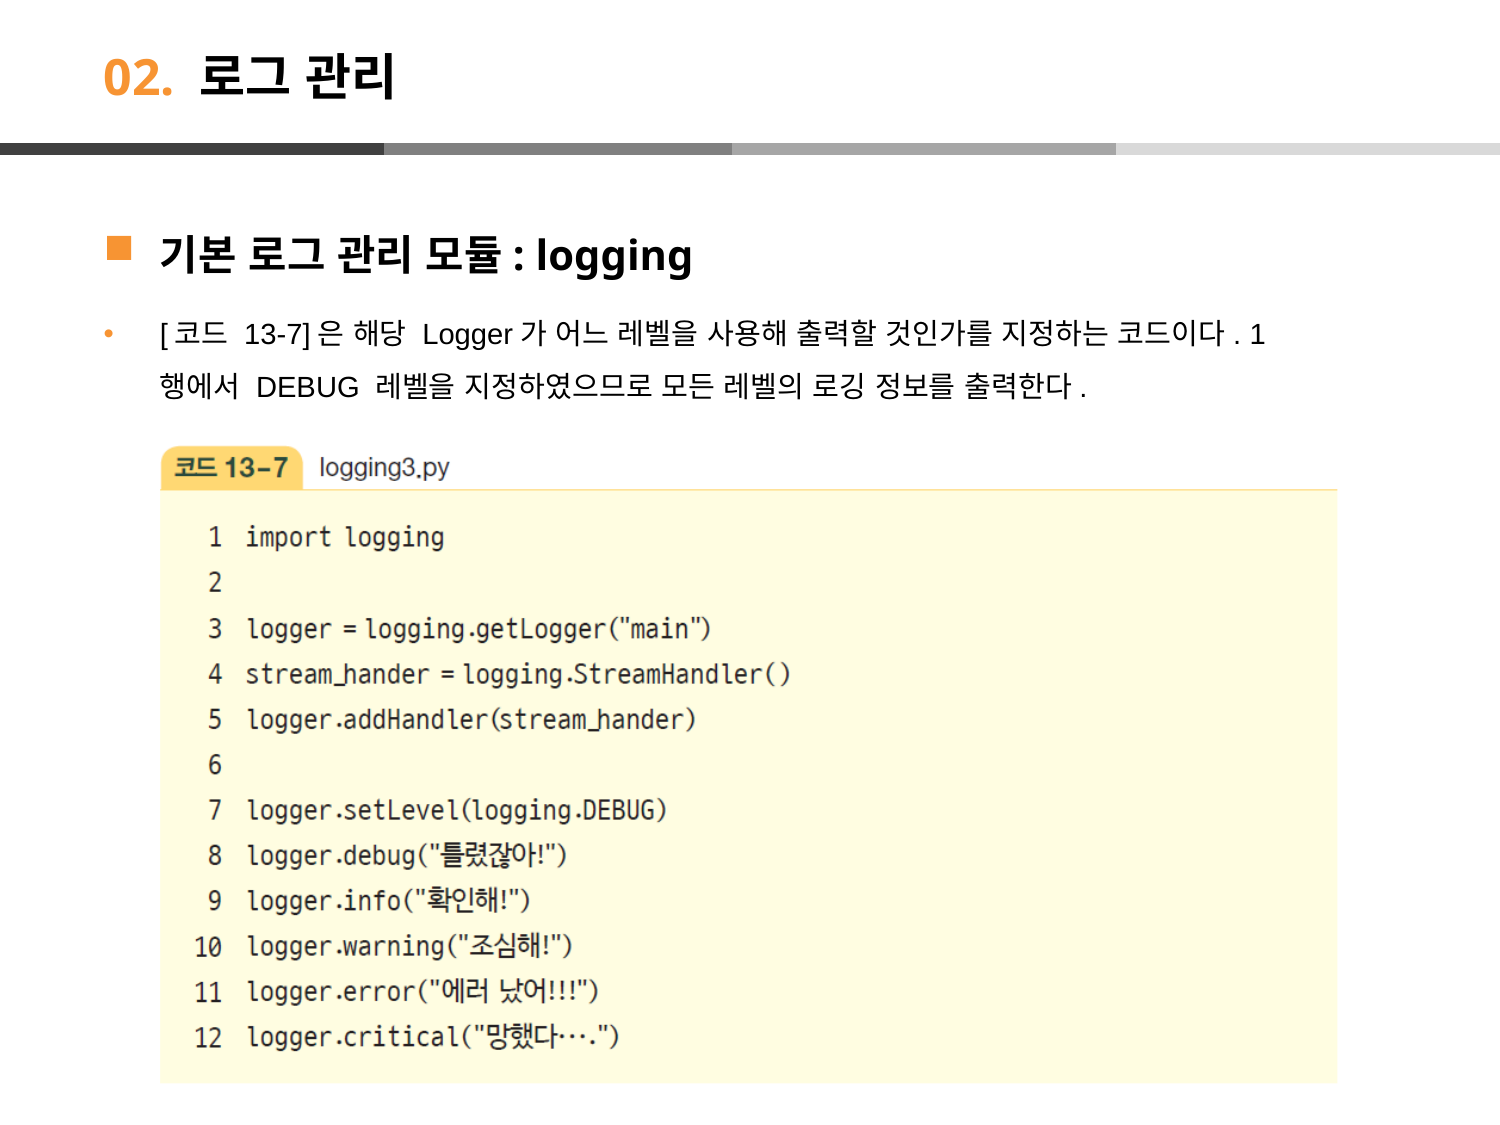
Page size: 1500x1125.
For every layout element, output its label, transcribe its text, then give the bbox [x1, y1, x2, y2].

list 기본 로그 관리 모듈: logging [88, 196, 1436, 386]
picture [159, 444, 1341, 1096]
title 02. 로그 관리 [88, 30, 1211, 121]
text_box [코드 13-7]은 해당 Logger가 어느 레벨을 사용해 출력할 것인가를 지정하는 코드이다. 1행에서 DEBUG 레벨을 지정하였으므로 모든 레벨의 로깅 정보를 출력한다. [88, 290, 1365, 480]
